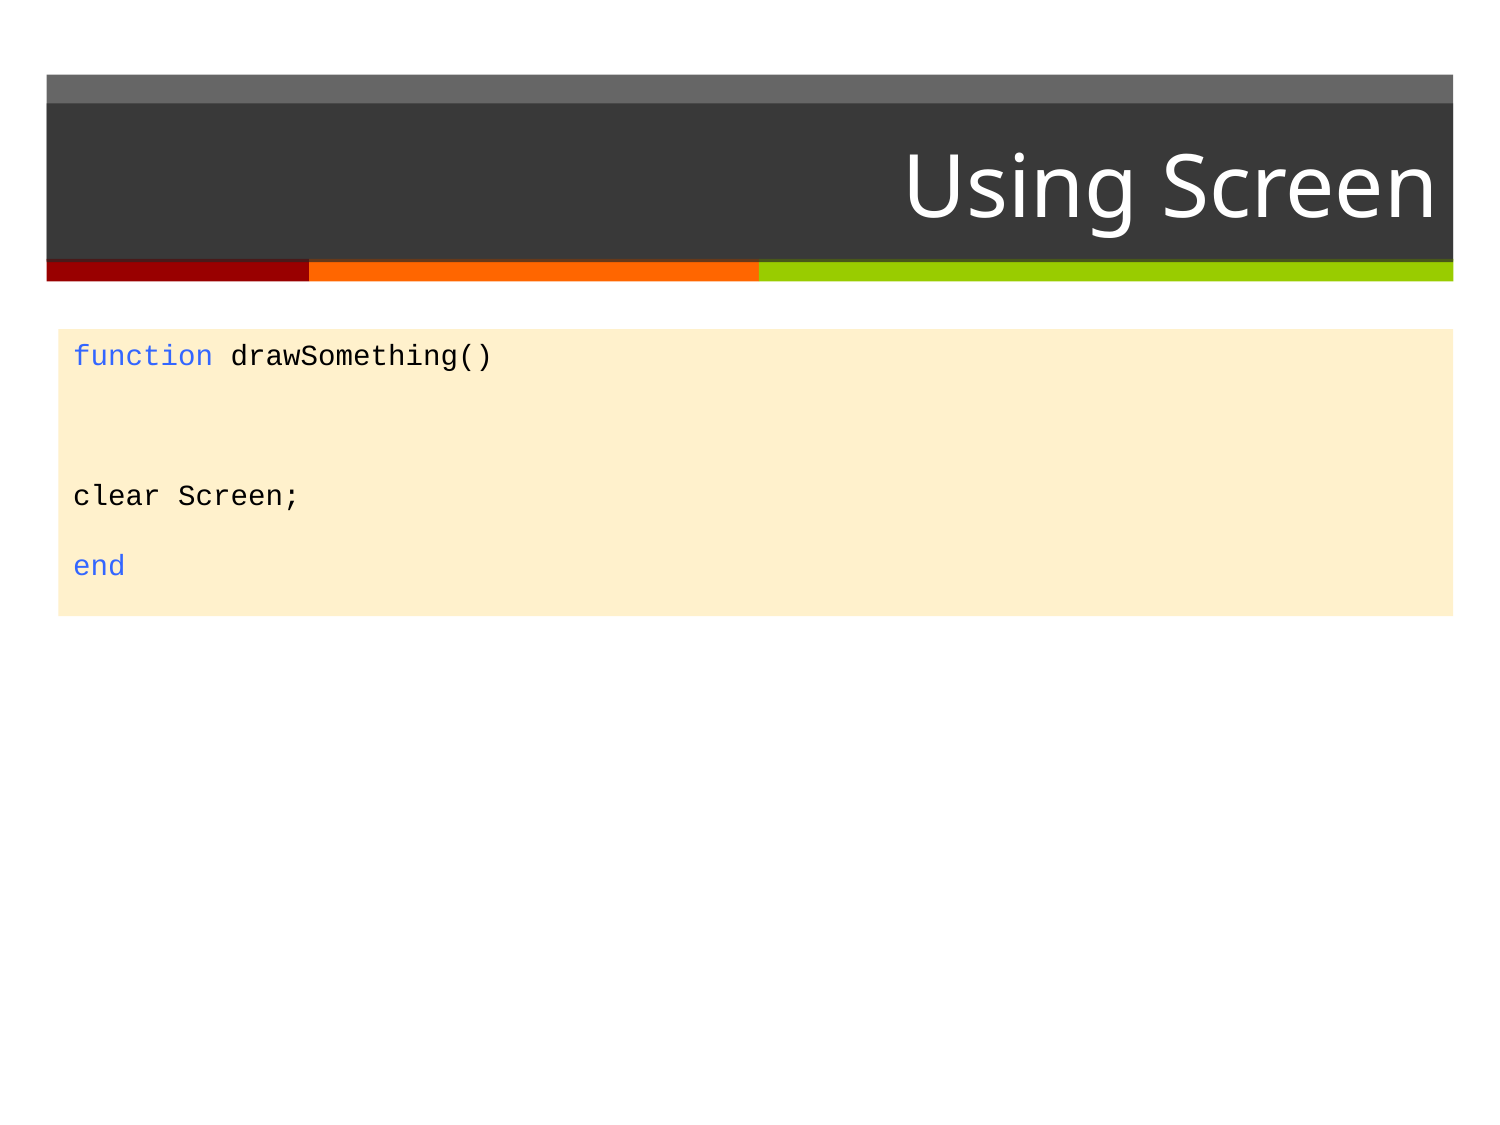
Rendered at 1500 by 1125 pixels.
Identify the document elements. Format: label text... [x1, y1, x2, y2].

text_box function drawSomething() clear Screen; end [58, 329, 1454, 617]
title Using Screen [46, 103, 1454, 263]
